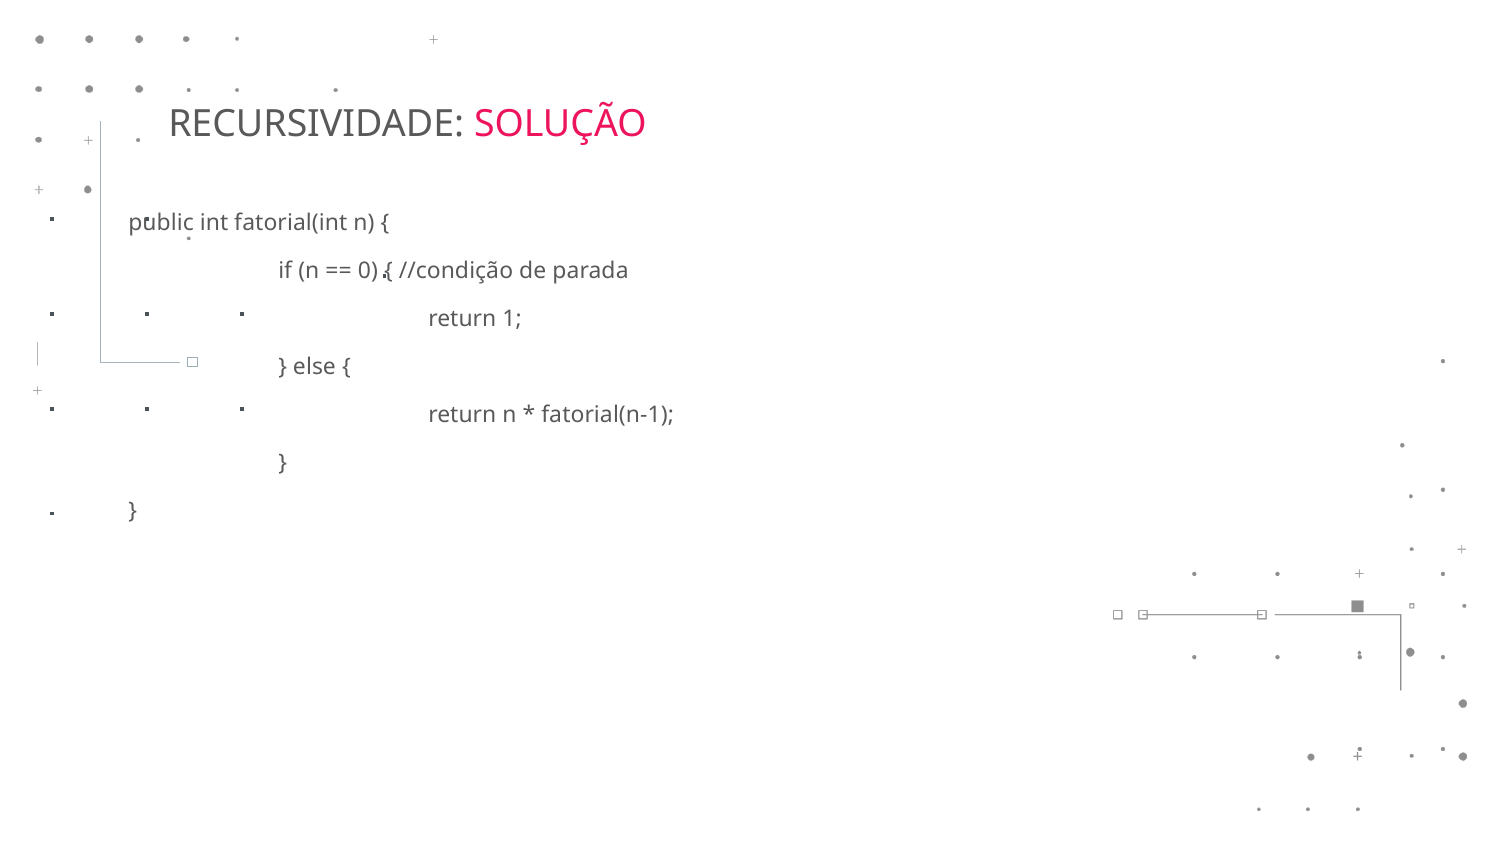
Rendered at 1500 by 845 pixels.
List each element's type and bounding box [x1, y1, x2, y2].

picture [33, 34, 1467, 811]
